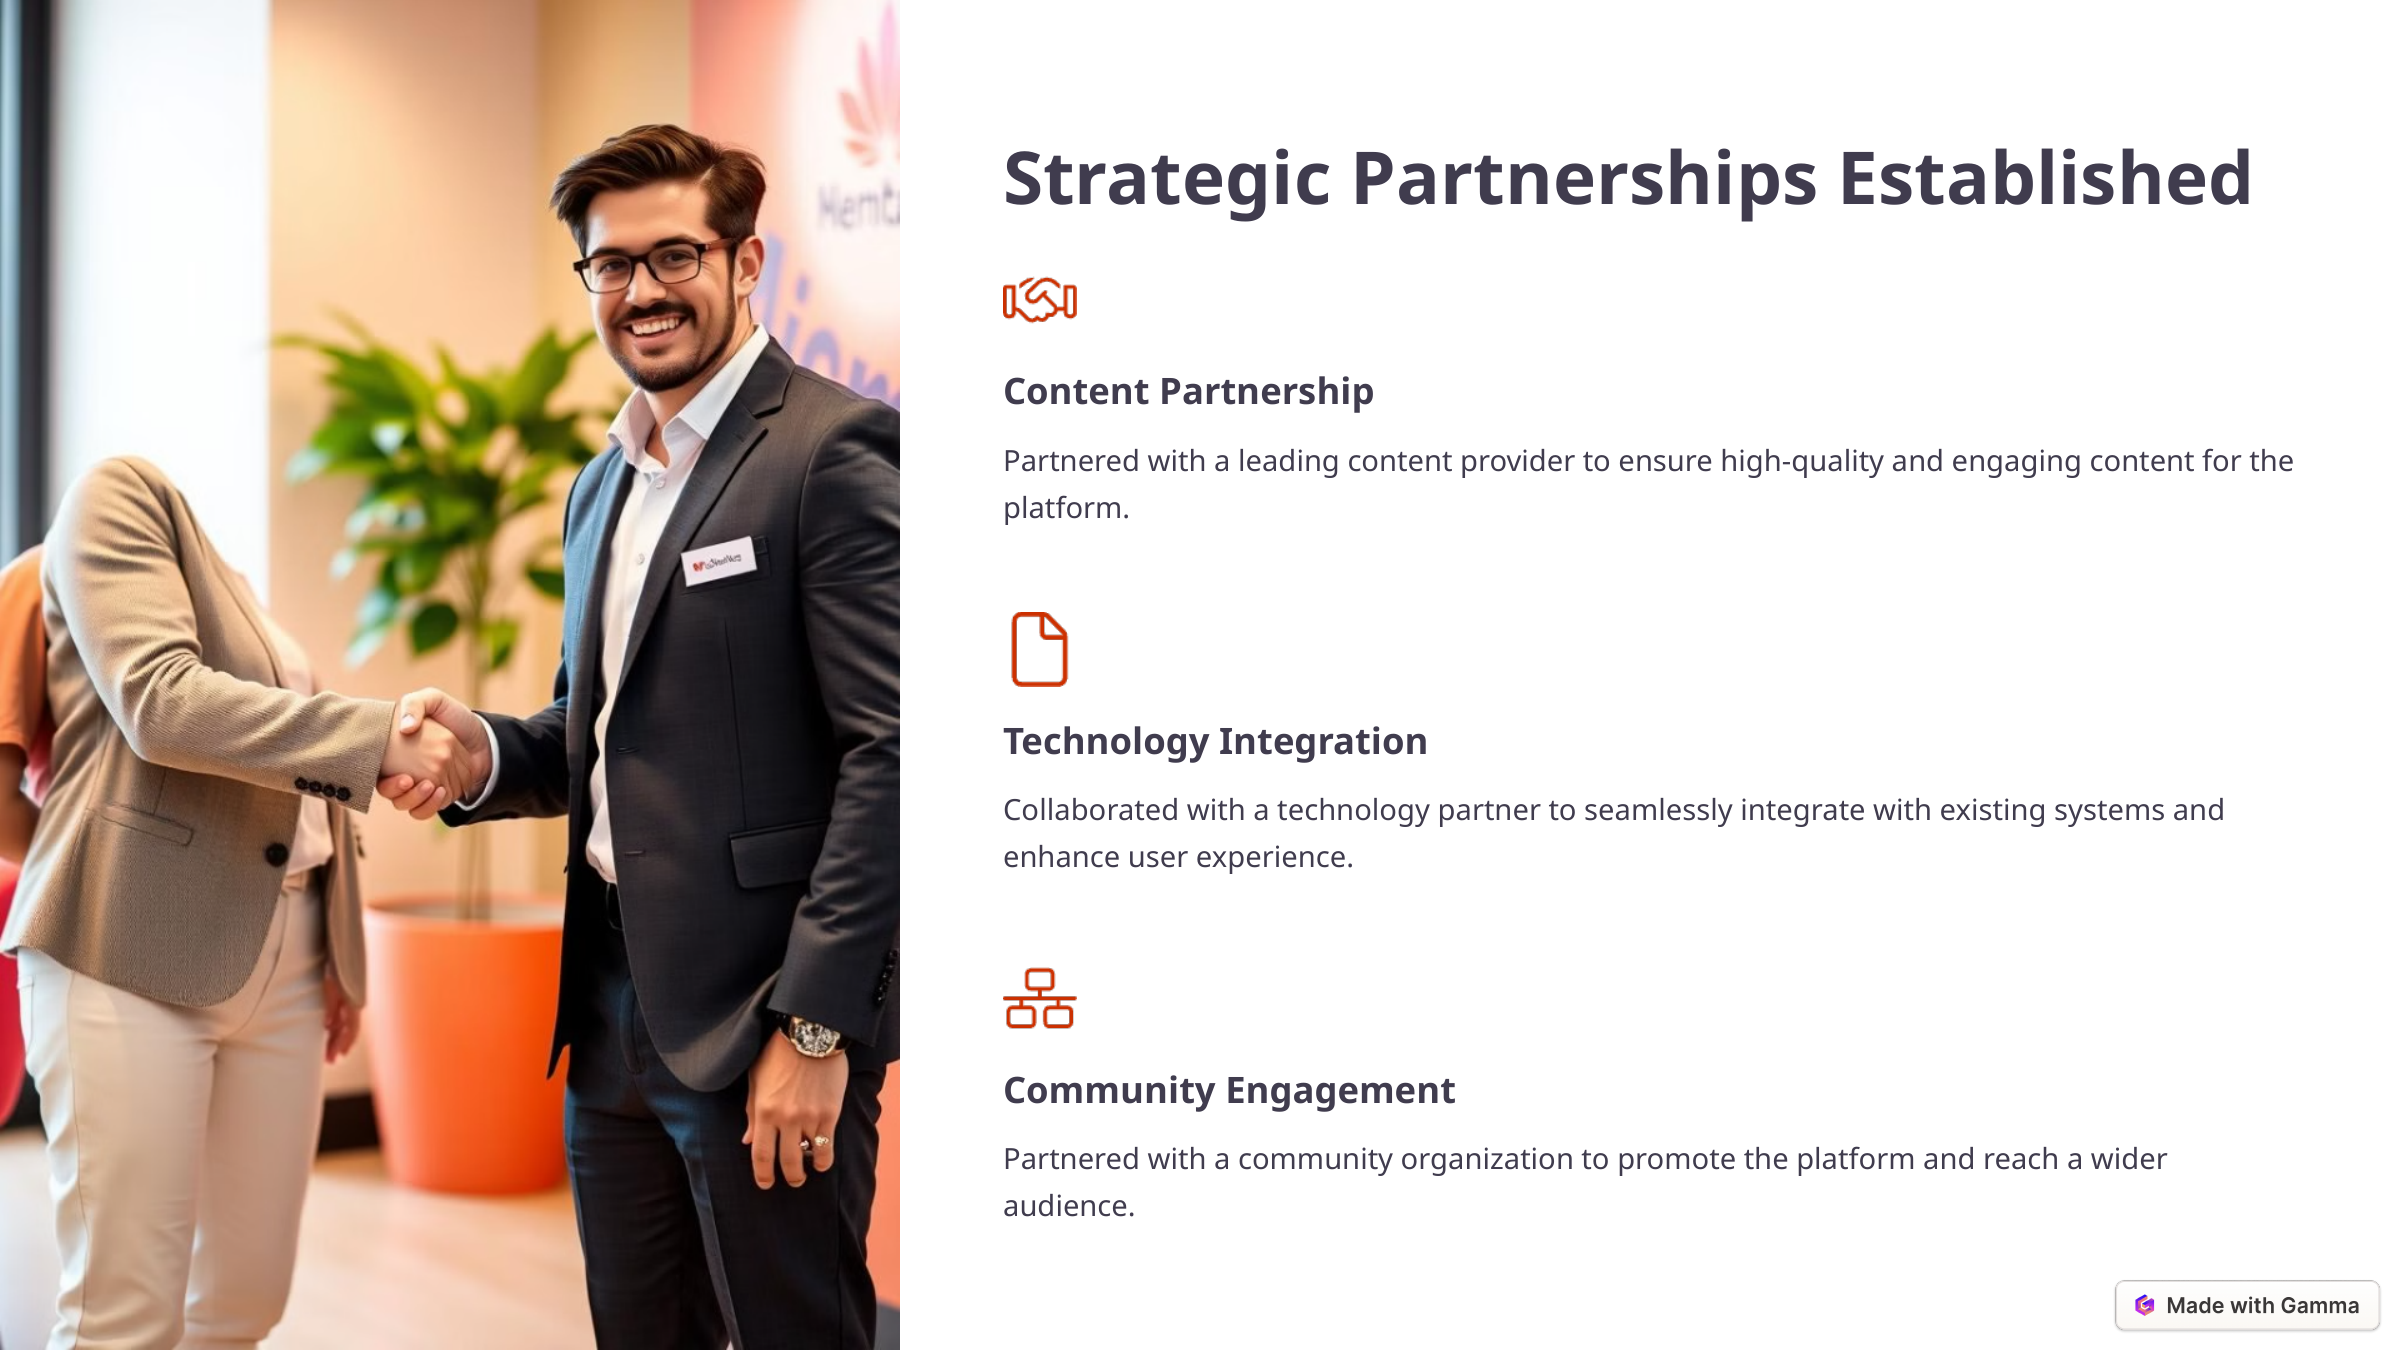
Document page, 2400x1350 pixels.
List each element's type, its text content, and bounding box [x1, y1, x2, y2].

text_box Partnered with a community organization to promote the platform and reach a wider audience. [1003, 1128, 2297, 1223]
picture [1003, 612, 1077, 687]
text_box Strategic Partnerships Established [1003, 127, 2276, 219]
picture [2106, 1271, 2389, 1339]
text_box Collaborated with a technology partner to seamlessly integrate with existing systems and enhance user experience. [1003, 779, 2297, 874]
text_box Community Engagement [1003, 1065, 1465, 1112]
picture [0, 0, 900, 1350]
picture [1003, 263, 1077, 337]
text_box Partnered with a leading content provider to ensure high-quality and engaging content for the platform. [1003, 430, 2297, 525]
text_box Content Partnership [1003, 366, 1380, 413]
picture [1003, 961, 1077, 1036]
text_box Technology Integration [1003, 715, 1443, 762]
